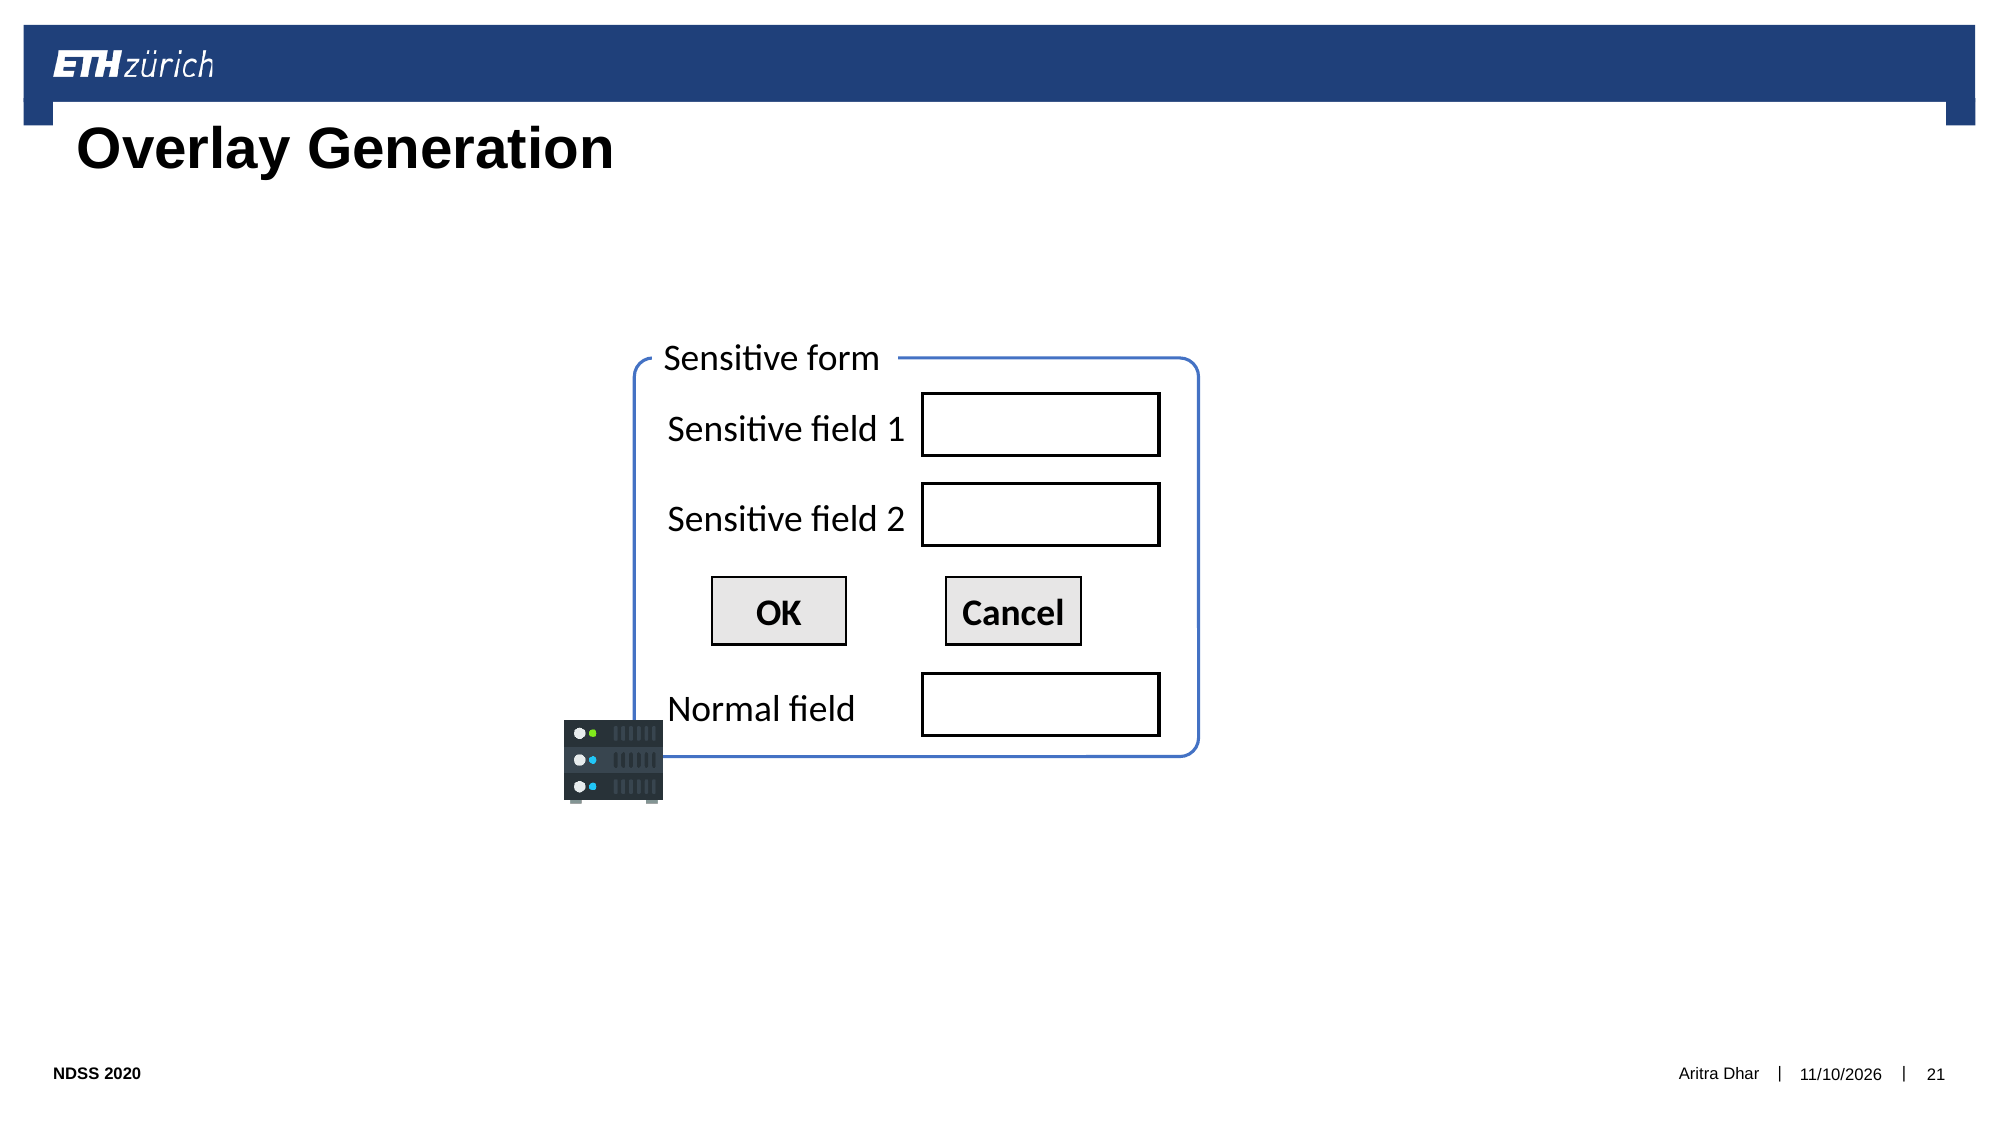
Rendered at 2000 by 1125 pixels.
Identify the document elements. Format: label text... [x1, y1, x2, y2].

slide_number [1790, 1034, 1892, 1112]
footer Aritra Dhar [999, 1034, 1760, 1111]
title Overlay Generation [53, 101, 1946, 262]
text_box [564, 325, 1199, 811]
slide_number 21 [1906, 1034, 1966, 1112]
